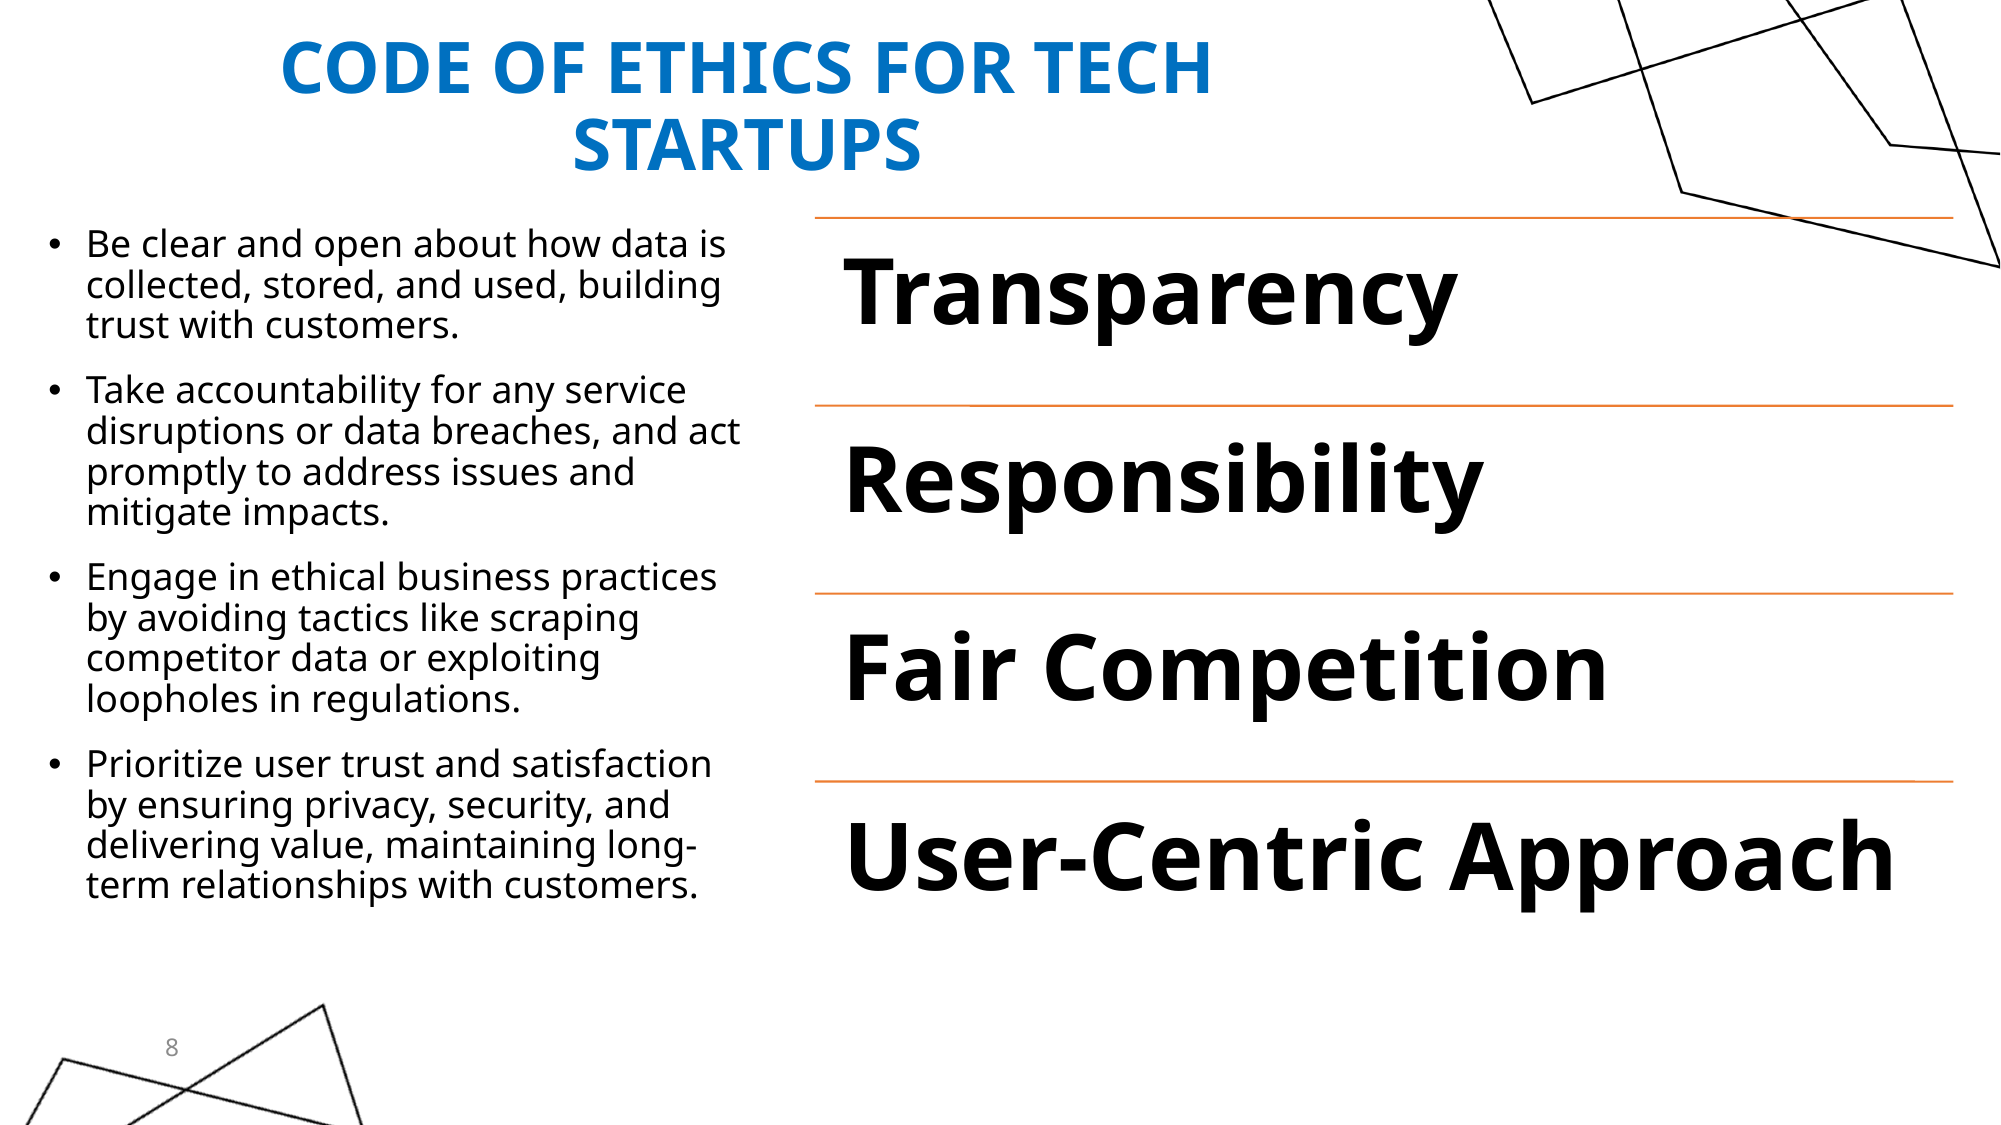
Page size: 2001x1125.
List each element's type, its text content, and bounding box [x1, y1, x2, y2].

picture [0, 976, 408, 1125]
slide_number 8 [150, 1024, 254, 1074]
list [814, 217, 1954, 970]
title Code of Ethics for Tech Startups [84, 23, 1410, 194]
picture [1412, 0, 2001, 277]
list Be clear and open about how data is collected, stored, and used, building trust with customers. Take accountability for any service disruptions or data breaches, and act promptly to address issues and mitigate impacts. Engage in ethical business practices by avoiding tactics like scraping competitor data or exploiting loopholes in regulations. Prioritize user trust and satisfaction by ensuring privacy, security, and delivering value, maintaining long-term relationships with customers. [33, 217, 765, 1049]
